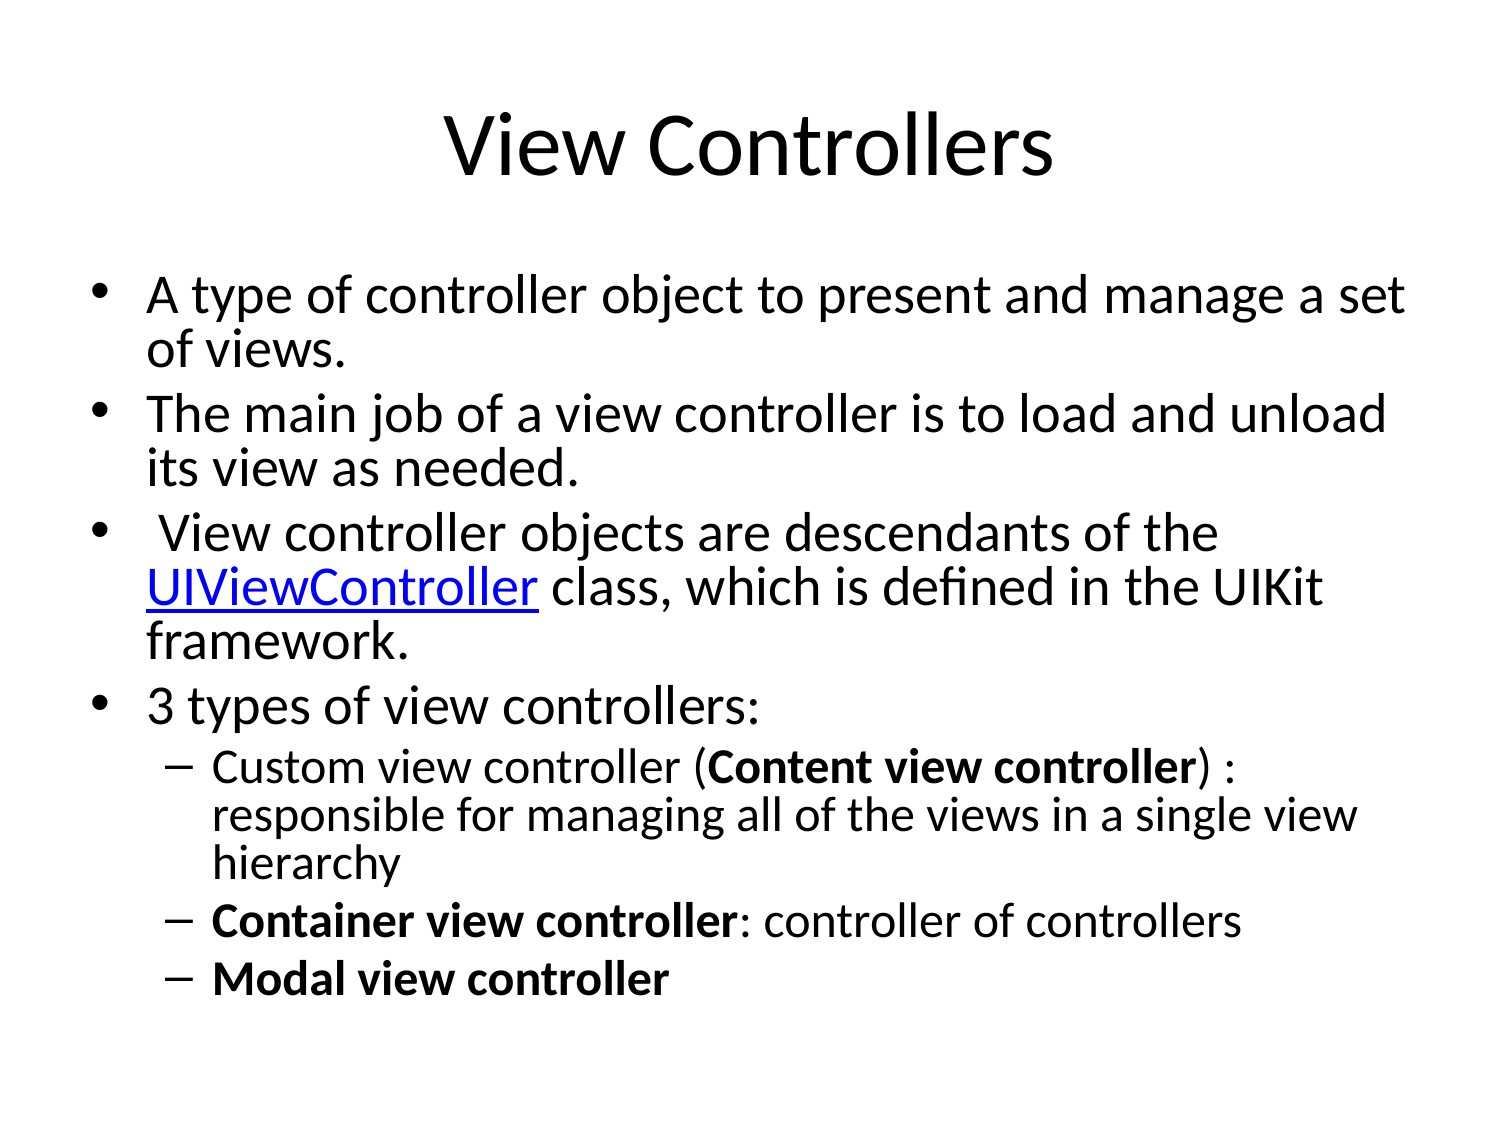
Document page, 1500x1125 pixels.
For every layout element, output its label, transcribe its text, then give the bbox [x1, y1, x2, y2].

title View Controllers [75, 45, 1425, 233]
list A type of controller object to present and manage a set of views. The main job of a view controller is to load and unload its view as needed. View controller objects are descendants of the UIViewController class, which is defined in the UIKit framework. 3 types of view controllers: Custom view controller (Content view controller) : responsible for managing all of the views in a single view hierarchy Container view controller: controller of controllers Modal view controller [75, 262, 1450, 1075]
